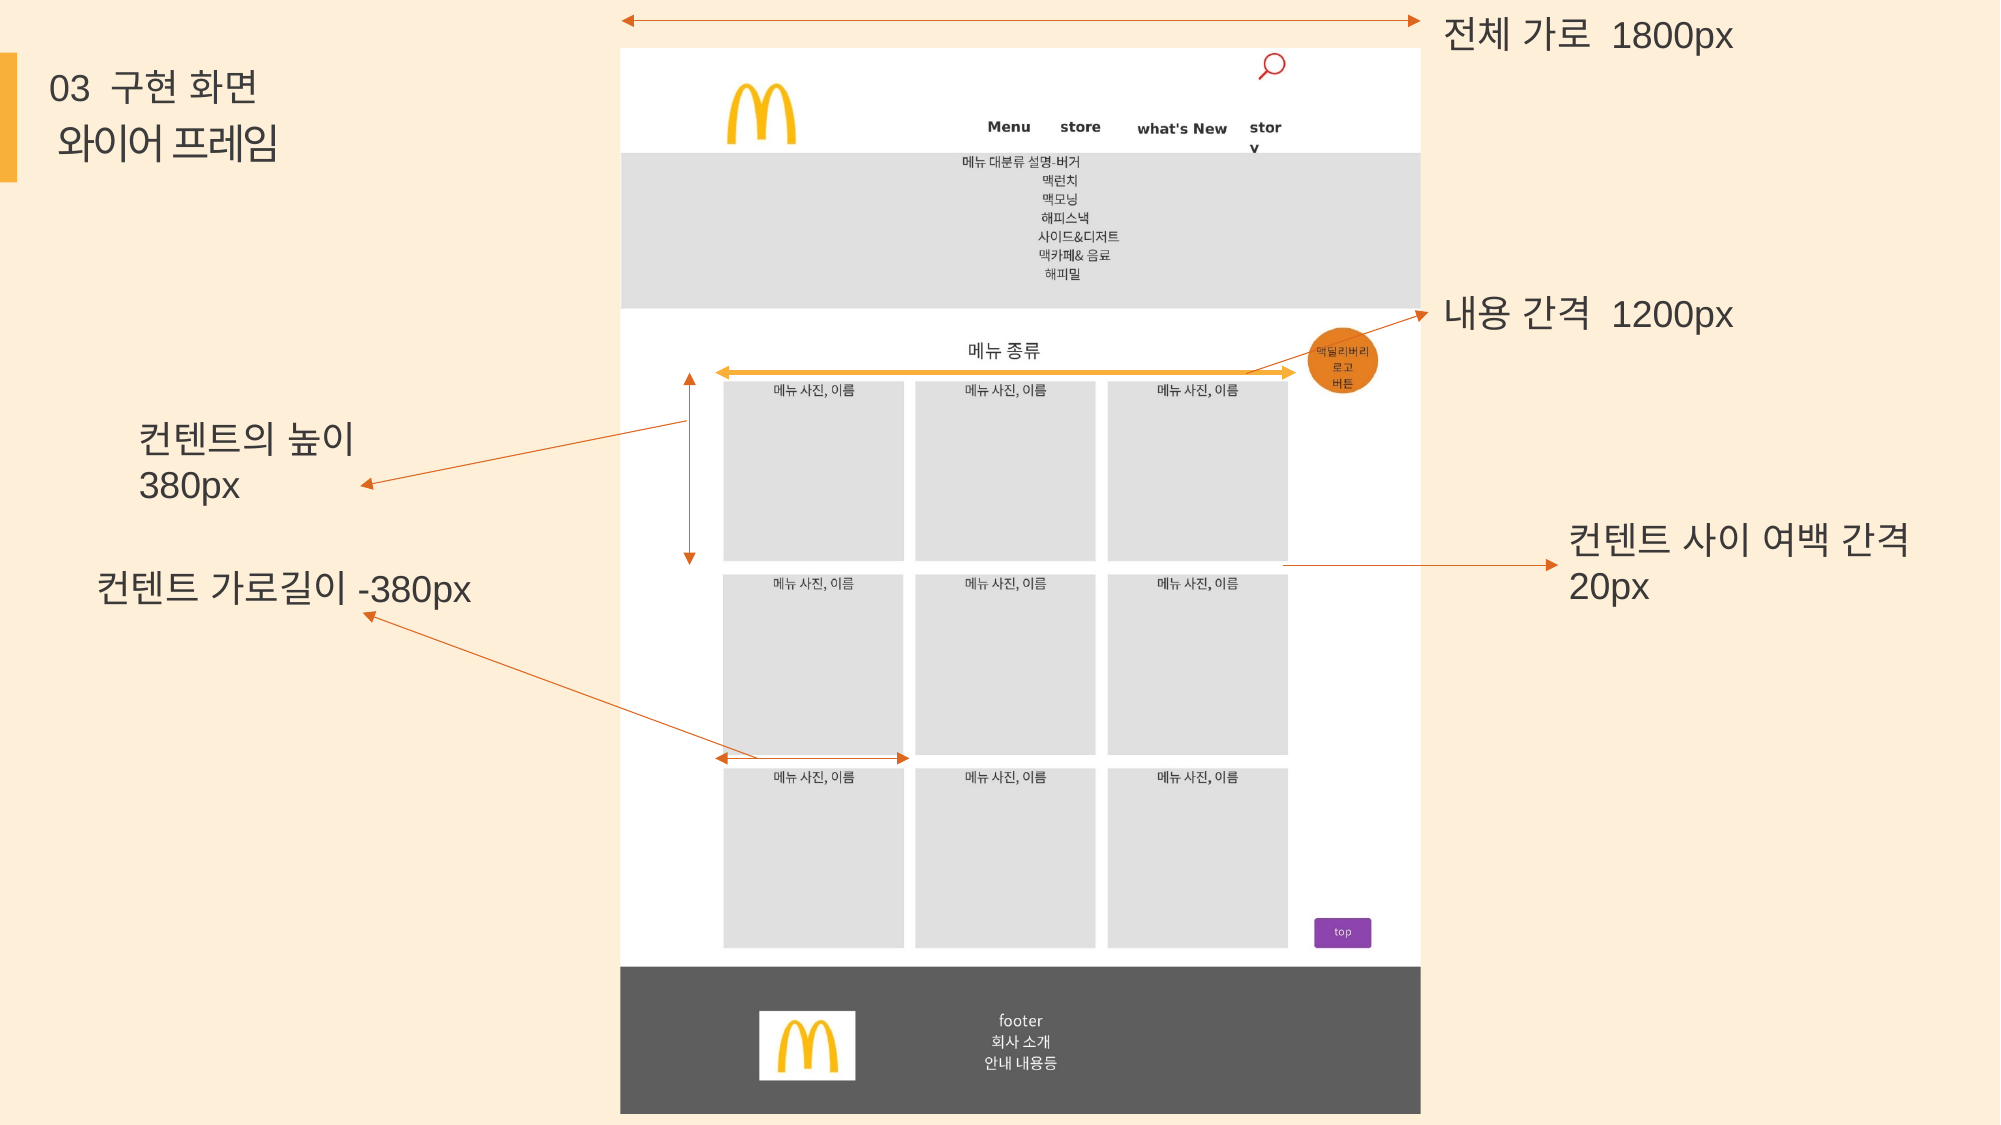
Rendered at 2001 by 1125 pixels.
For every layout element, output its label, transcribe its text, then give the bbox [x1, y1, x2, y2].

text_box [362, 612, 758, 759]
text_box 03 구현 화면 [34, 56, 274, 117]
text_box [1246, 312, 1429, 374]
text_box 와이어 프레임 [42, 110, 297, 176]
text_box [0, 52, 18, 183]
text_box 컨텐트 가로길이-380px [81, 557, 509, 618]
text_box 전체 가로 1800px [1428, 4, 1760, 64]
text_box 컨텐트의 높이 380px [124, 408, 409, 513]
text_box 컨텐트 사이 여백 간격 20px [1554, 509, 1966, 615]
picture [620, 48, 1421, 1114]
text_box 내용 간격 1200px [1428, 282, 1760, 342]
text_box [360, 420, 687, 487]
